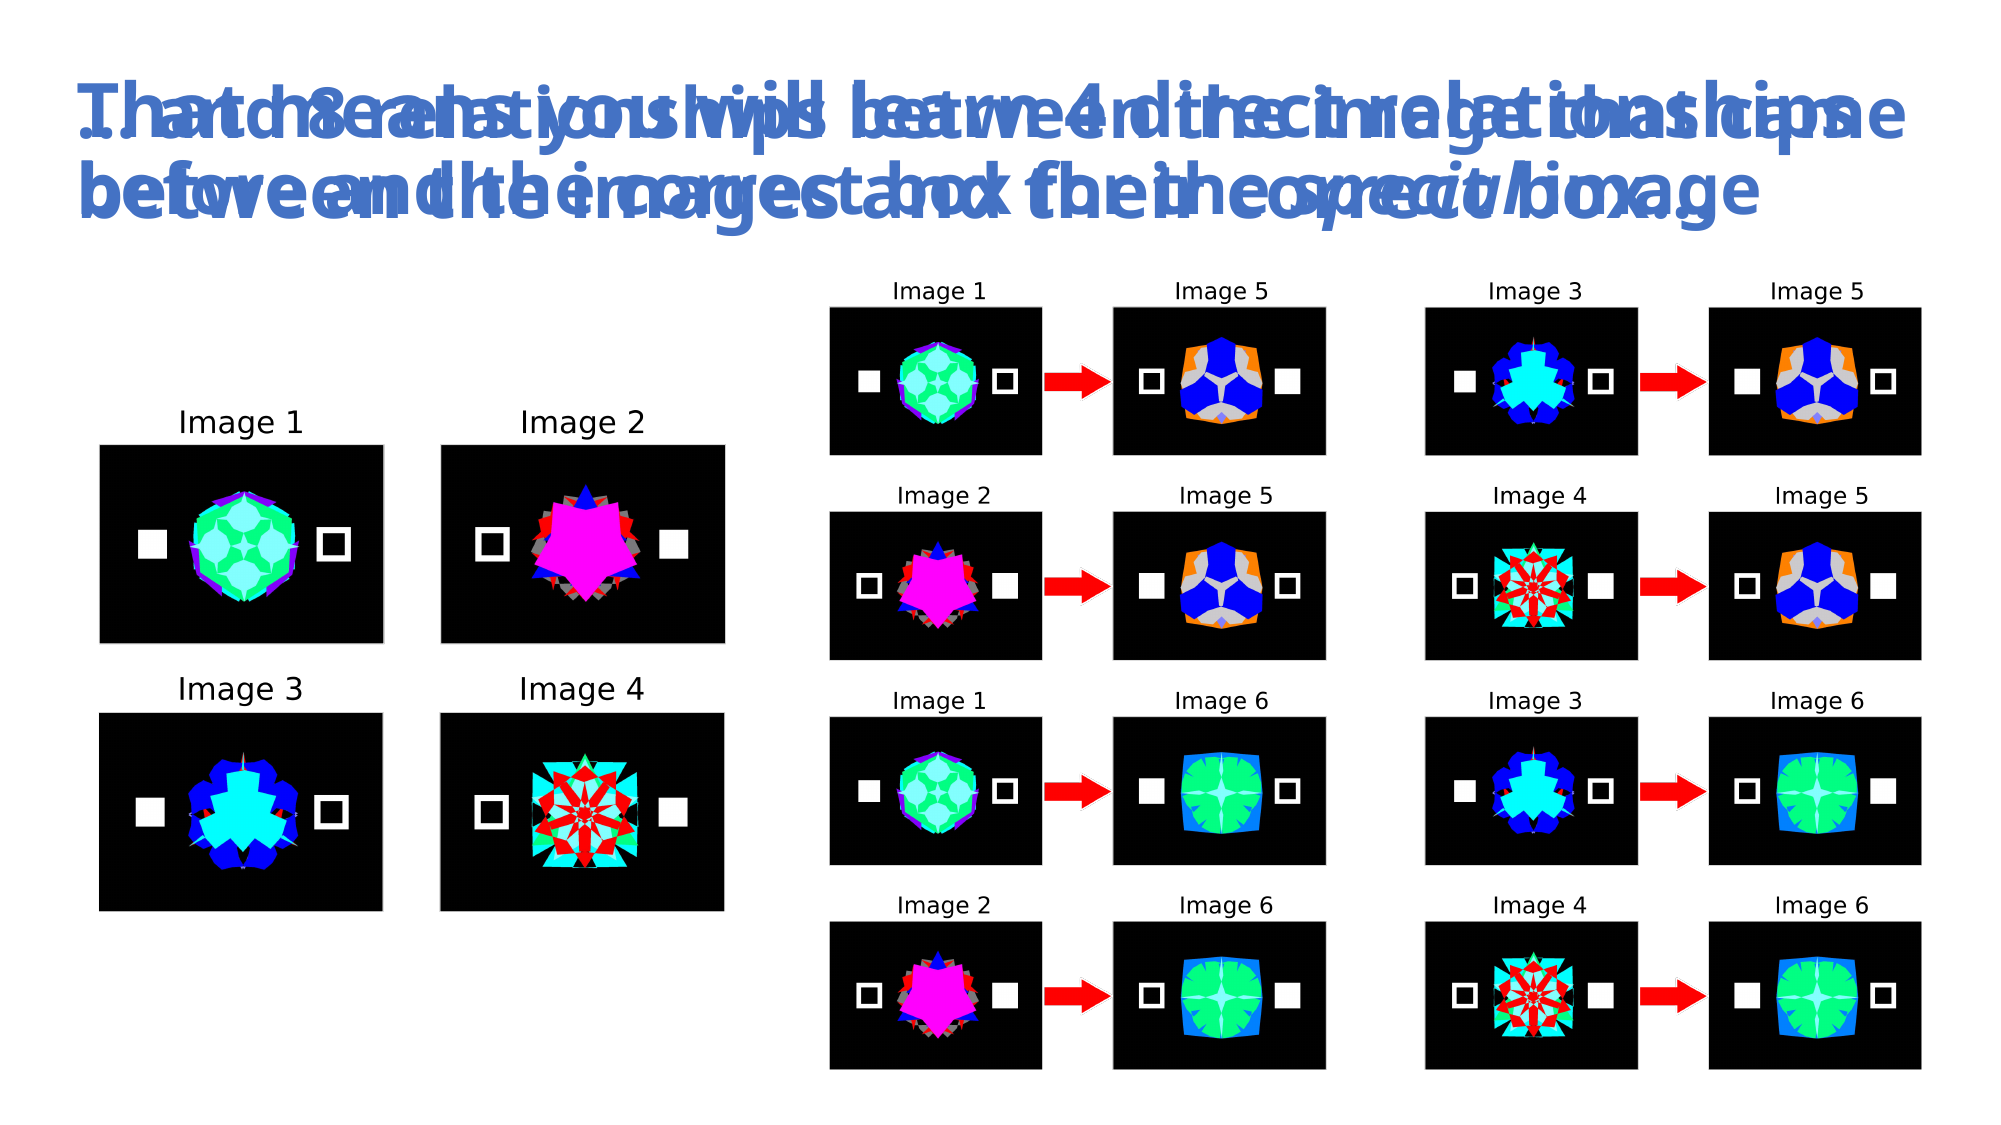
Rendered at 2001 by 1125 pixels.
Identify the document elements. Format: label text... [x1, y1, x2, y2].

picture [98, 410, 764, 912]
picture [829, 282, 1922, 1070]
text_box … and 8 relationships between the image that came before and the correct box for the special image [61, 44, 1967, 263]
